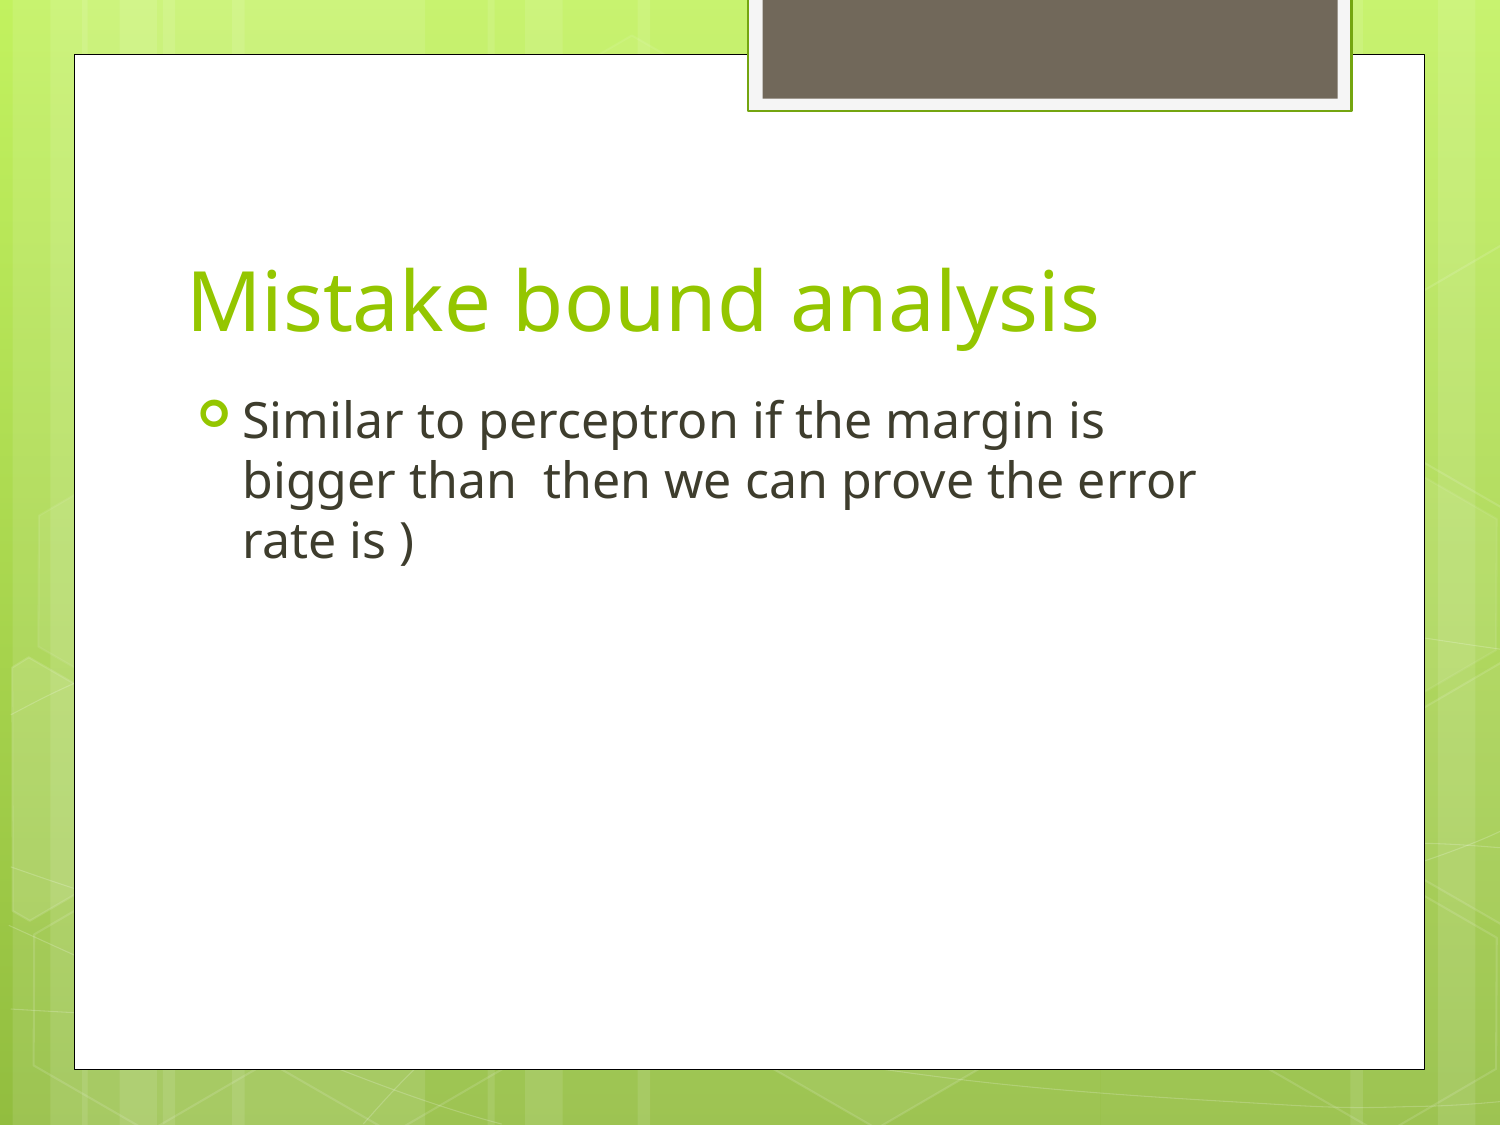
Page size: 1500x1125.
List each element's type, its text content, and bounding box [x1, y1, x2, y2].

title Mistake bound analysis [171, 168, 1324, 357]
